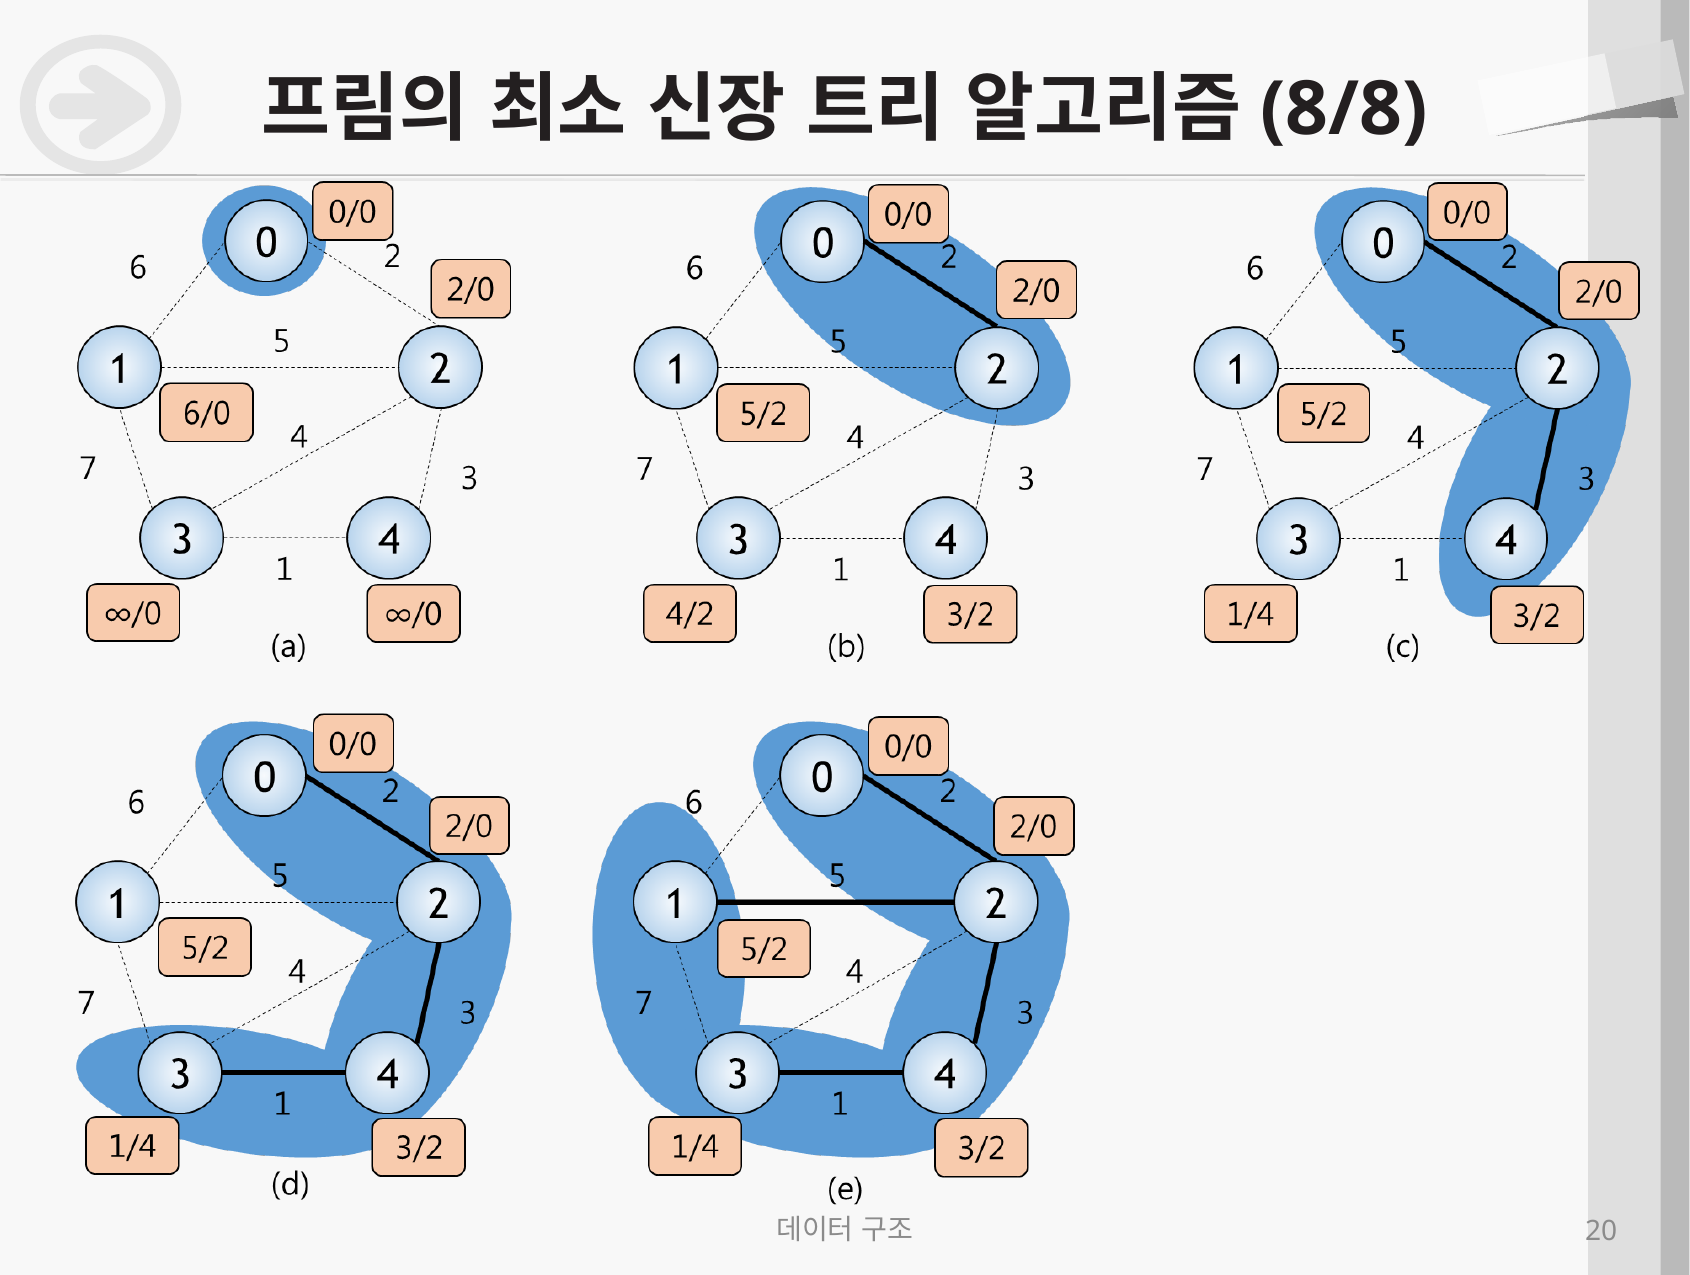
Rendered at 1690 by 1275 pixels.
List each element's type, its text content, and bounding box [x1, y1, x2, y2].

picture [56, 179, 1642, 1226]
title 프림의 최소 신장 트리 알고리즘(8/8) [57, 28, 1633, 177]
